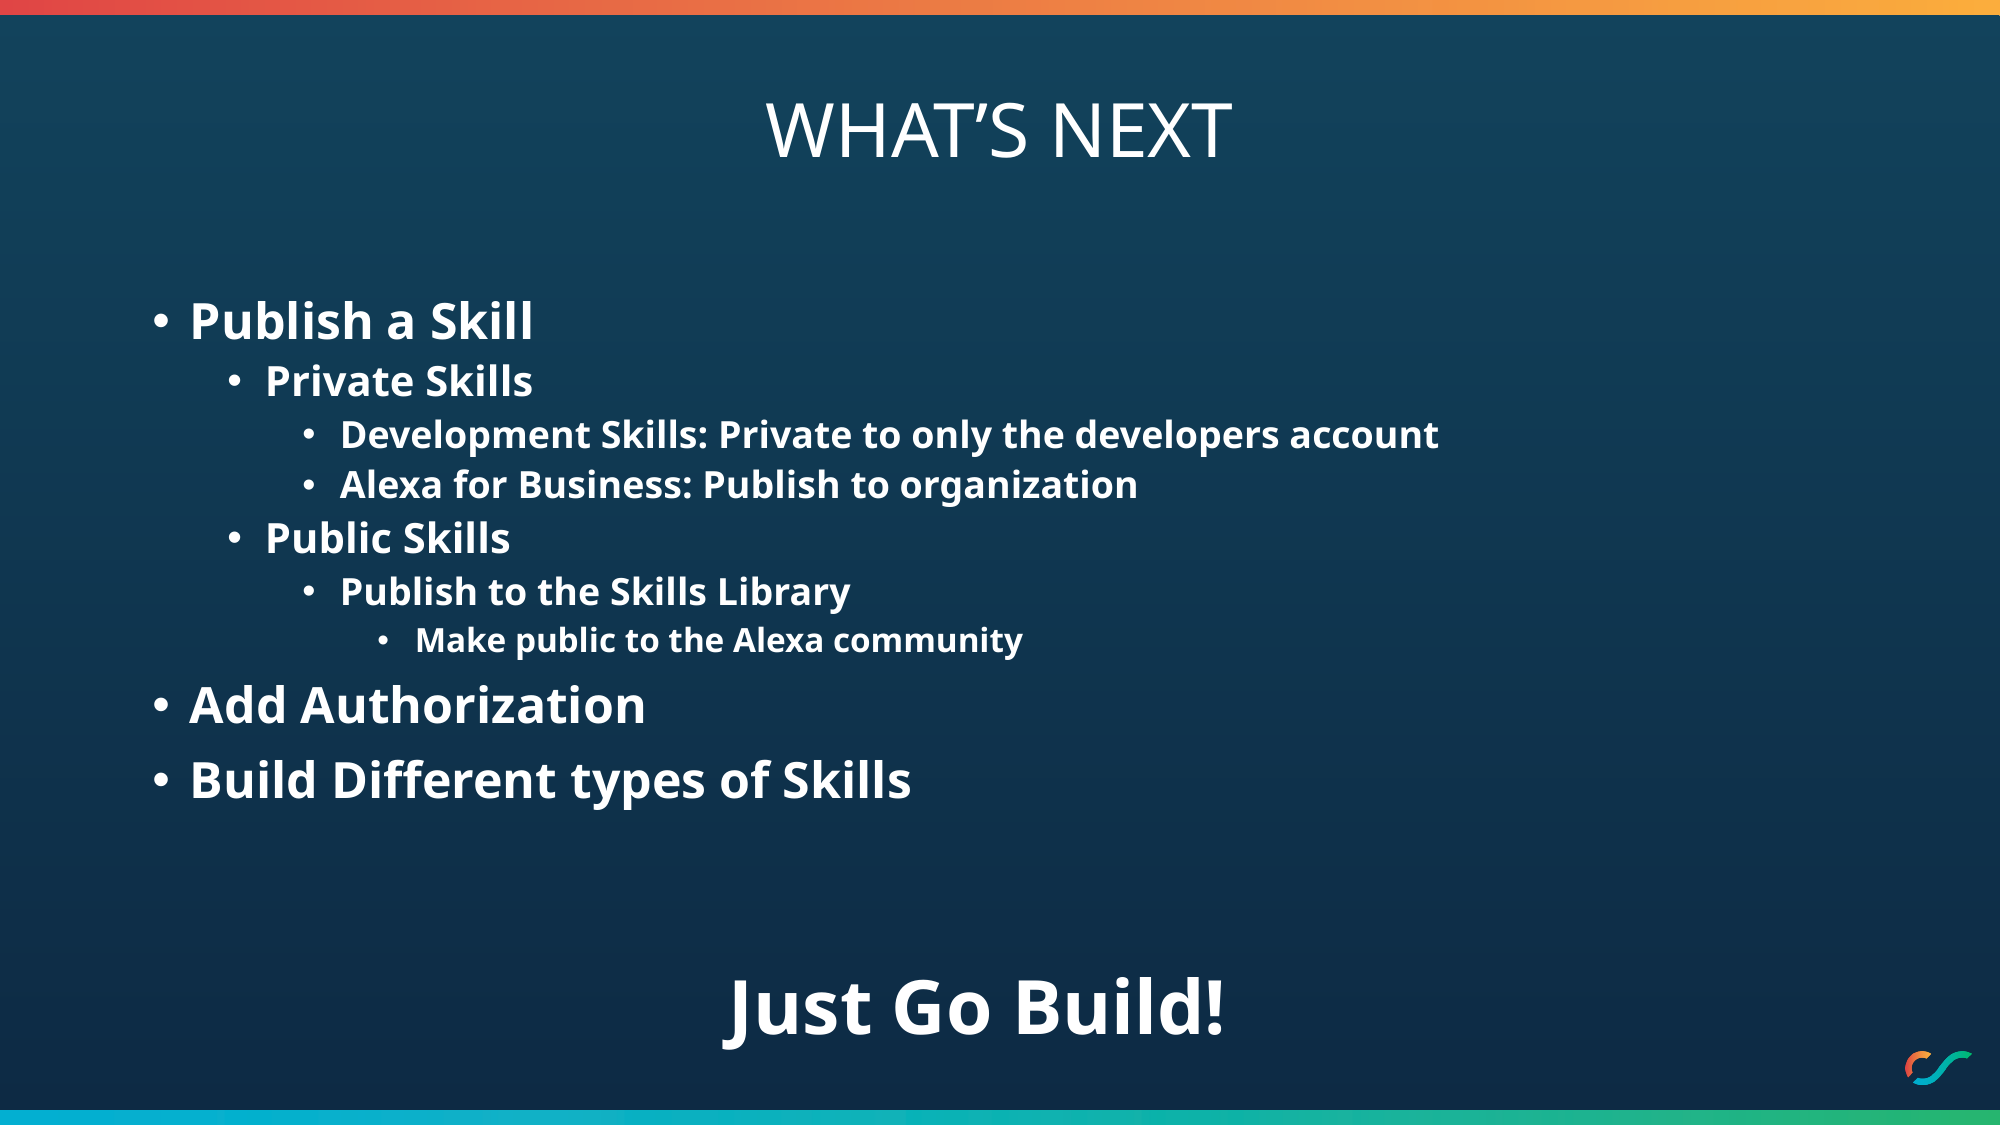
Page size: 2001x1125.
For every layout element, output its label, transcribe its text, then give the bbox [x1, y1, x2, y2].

picture [0, 1110, 2000, 1125]
list Publish a Skill Private Skills Development Skills: Private to only the developers account Alexa for Business: Publish to organization Public Skills Publish to the Skills Library Make public to the Alexa community Add Authorization Build Different types of Skills [137, 288, 1863, 922]
picture [0, 0, 2000, 16]
title What’s Next [137, 66, 1863, 201]
text_box Just Go Build! [595, 952, 1361, 1058]
picture [1896, 1041, 1982, 1095]
